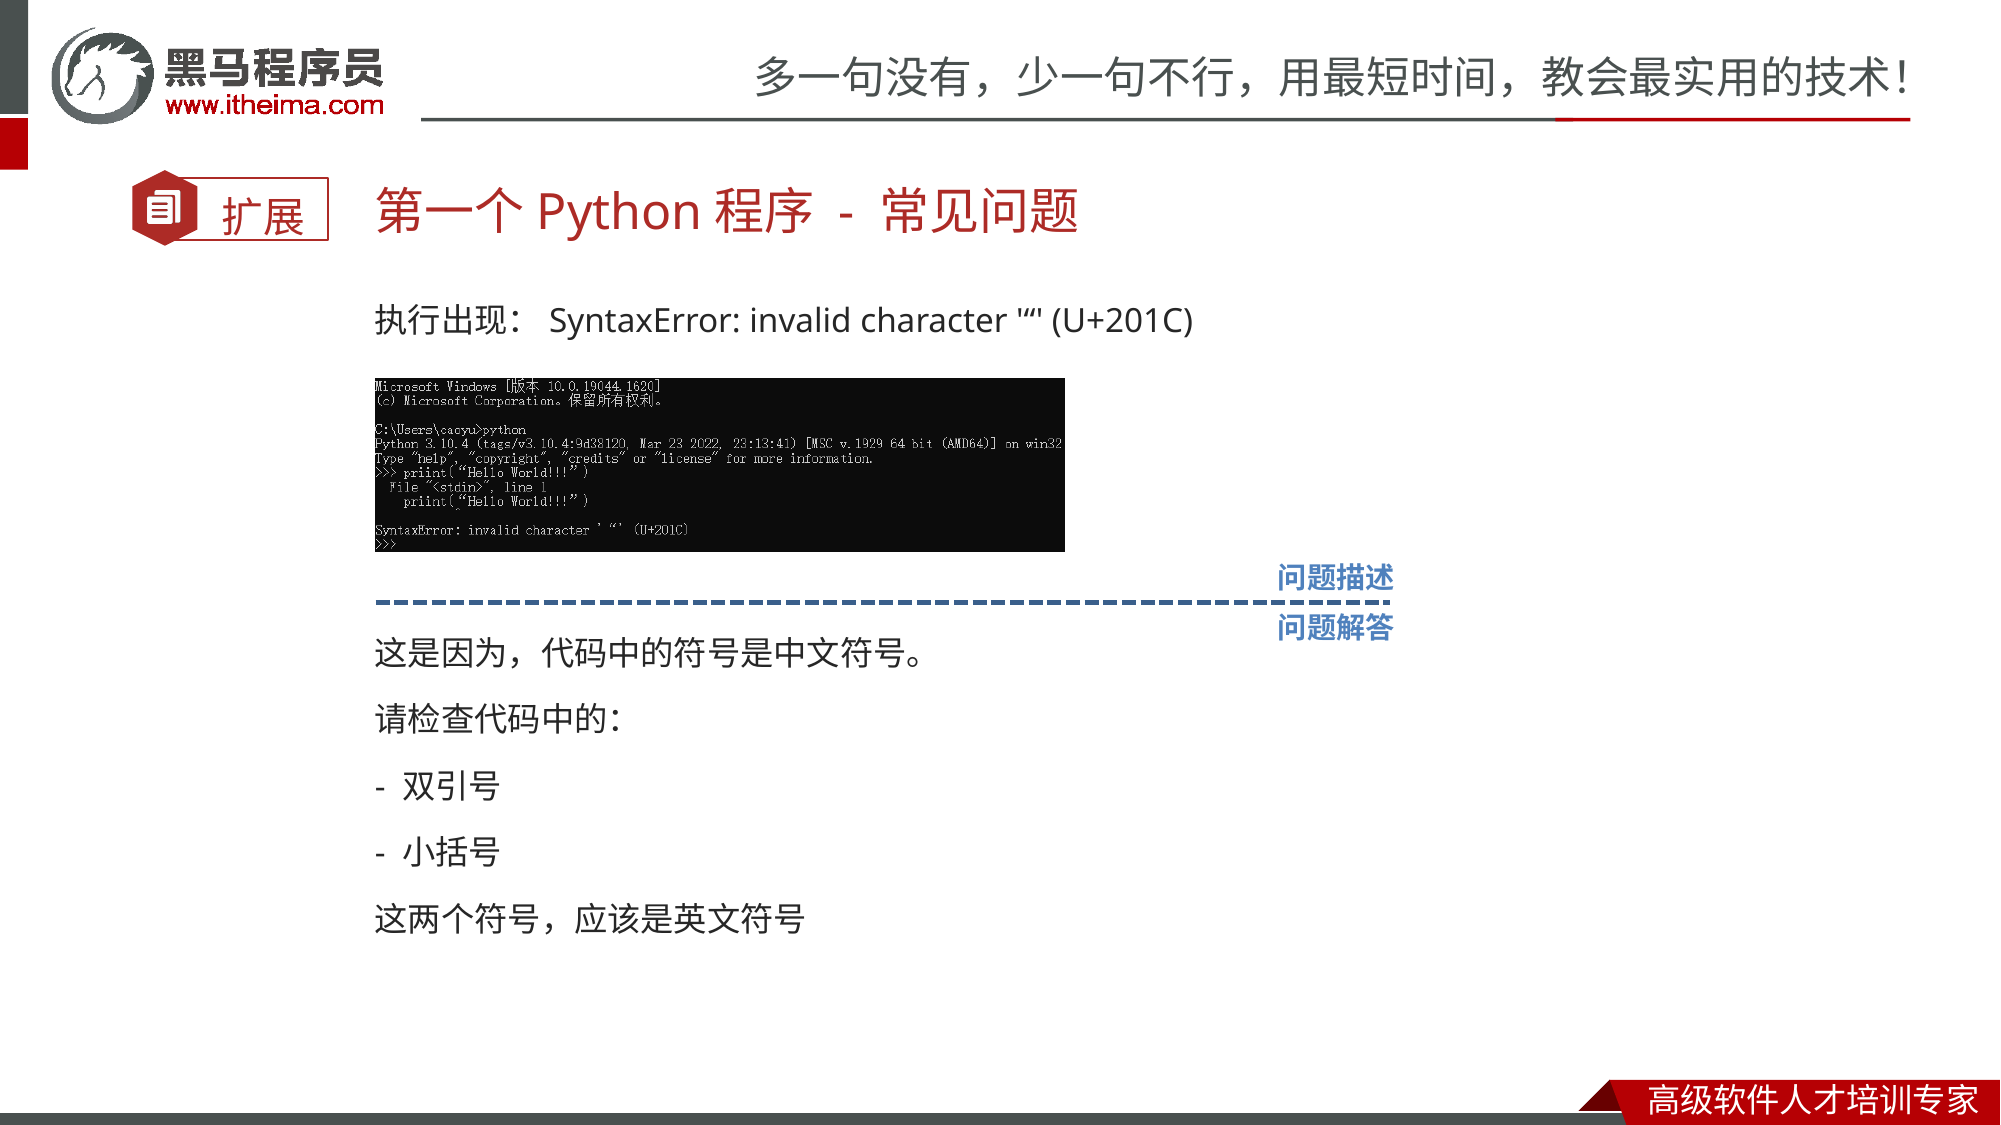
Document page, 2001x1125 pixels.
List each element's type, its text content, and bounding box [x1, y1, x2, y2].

picture [50, 26, 384, 125]
picture [147, 190, 181, 224]
picture [375, 378, 1065, 553]
list 执行出现：SyntaxError: invalid character '“' (U+201C) 这是因为，代码中的符号是中文符号。 请检查代码中的： - 双引号 - 小括号 这两个符号，应该是英文符号 [360, 271, 1872, 964]
list 第一个Python程序 - 常见问题 [360, 166, 1872, 252]
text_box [375, 551, 1411, 653]
